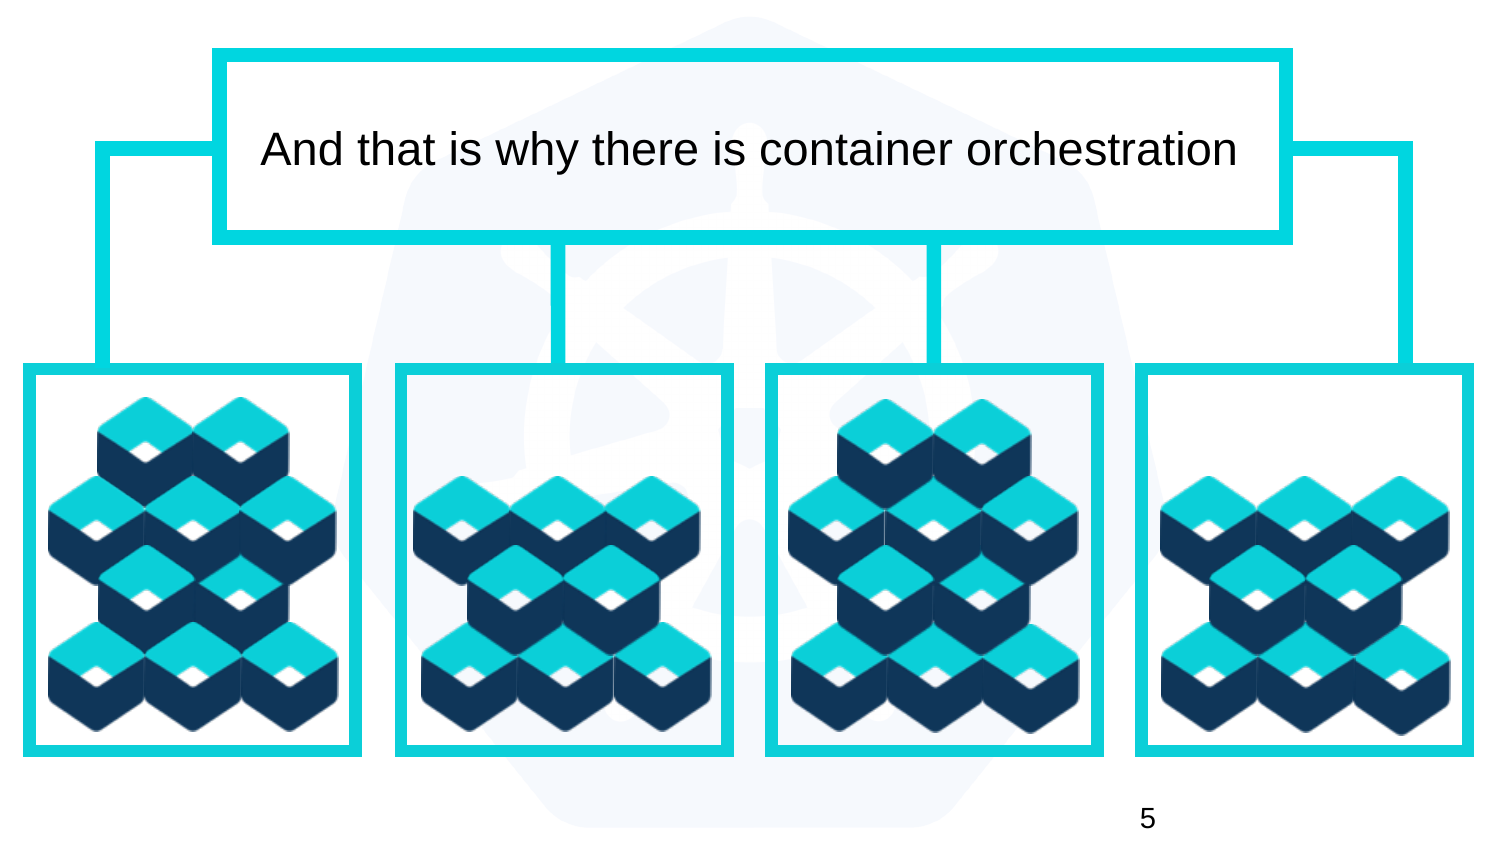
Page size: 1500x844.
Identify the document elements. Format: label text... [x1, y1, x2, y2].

text_box [401, 368, 728, 751]
picture [413, 475, 712, 733]
text_box [29, 368, 356, 751]
text_box [1288, 148, 1406, 368]
picture [788, 399, 1081, 735]
text_box [219, 55, 1287, 238]
text_box [771, 368, 1098, 751]
picture [1160, 475, 1451, 736]
text_box [1141, 368, 1468, 751]
text_box [102, 148, 220, 368]
picture [47, 397, 340, 733]
text_box 5 [1125, 791, 1463, 815]
